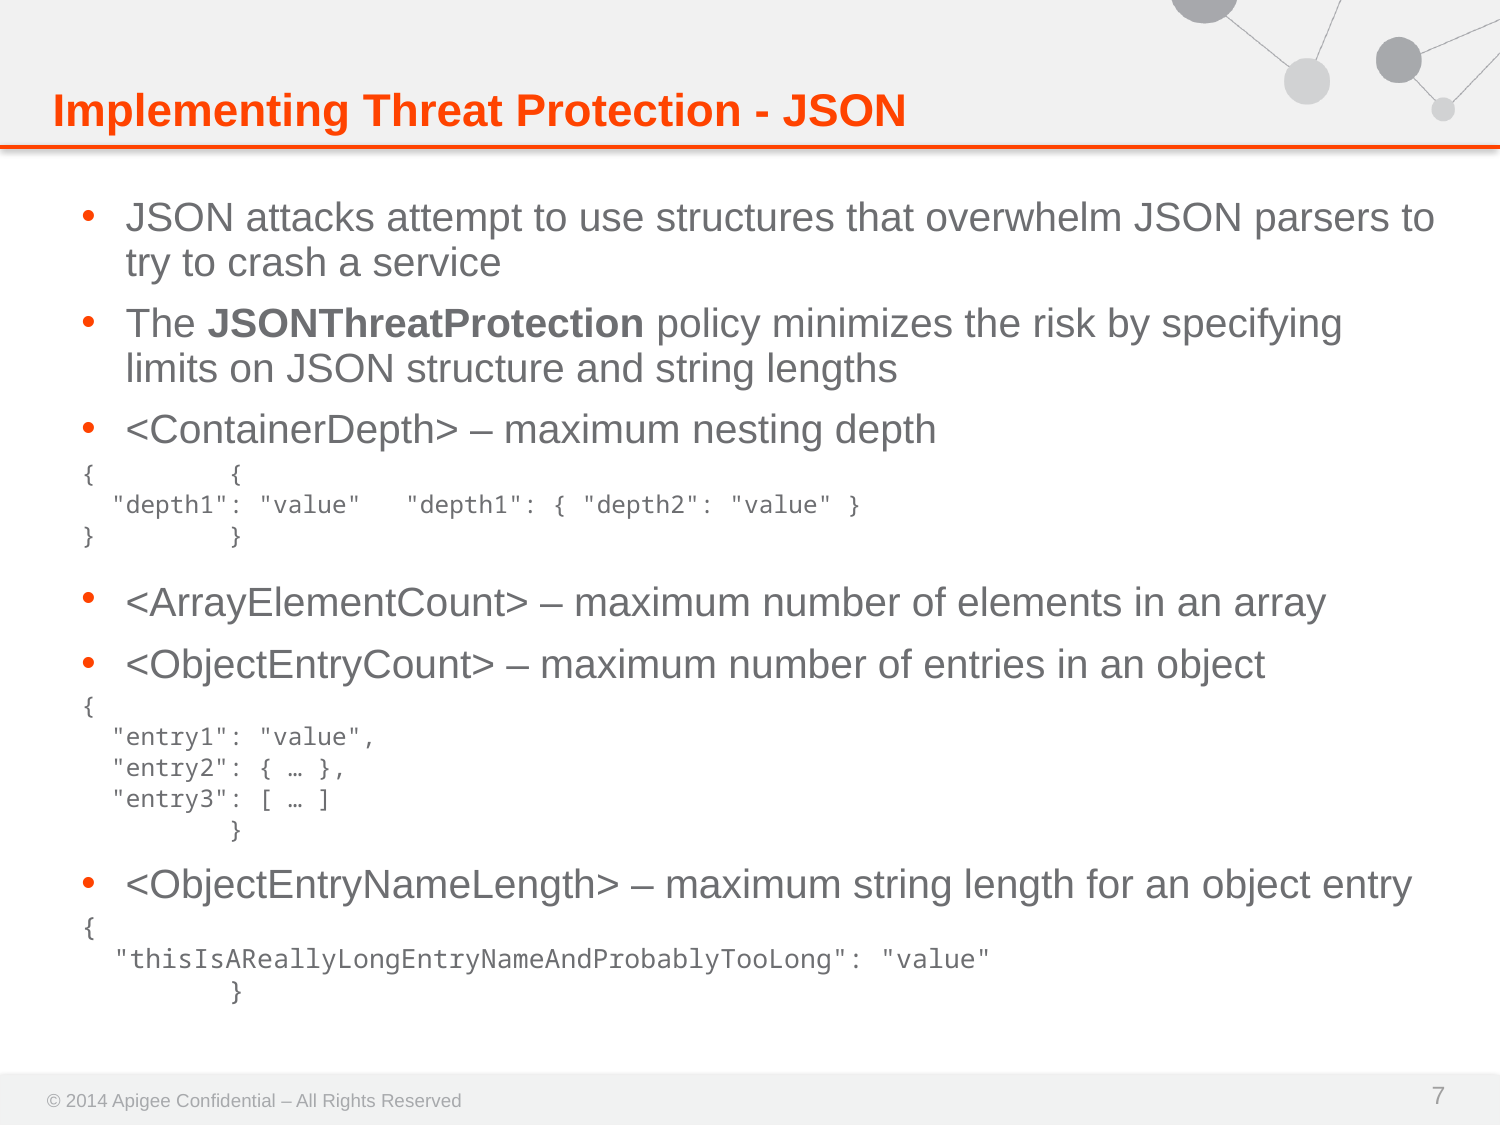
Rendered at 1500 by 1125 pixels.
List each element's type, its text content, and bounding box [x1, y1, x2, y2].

slide_number 7 [1110, 1065, 1461, 1125]
picture [0, 0, 1500, 145]
title Implementing Threat Protection - JSON [37, 72, 1146, 133]
list JSON attacks attempt to use structures that overwhelm JSON parsers to try to crash a service The JSONThreatProtection policy minimizes the risk by specifying limits on JSON structure and string lengths <ContainerDepth> – maximum nesting depth { { "depth1": "value" "depth1": { "depth2": "value" } } } <ArrayElementCount> – maximum number of elements in an array <ObjectEntryCount> – maximum number of entries in an object { "entry1": "value", "entry2": { … }, "entry3": [ … ] } <ObjectEntryNameLength> – maximum string length for an object entry { "thisIsAReallyLongEntryNameAndProbablyTooLong": "value" } [37, 187, 1461, 1066]
